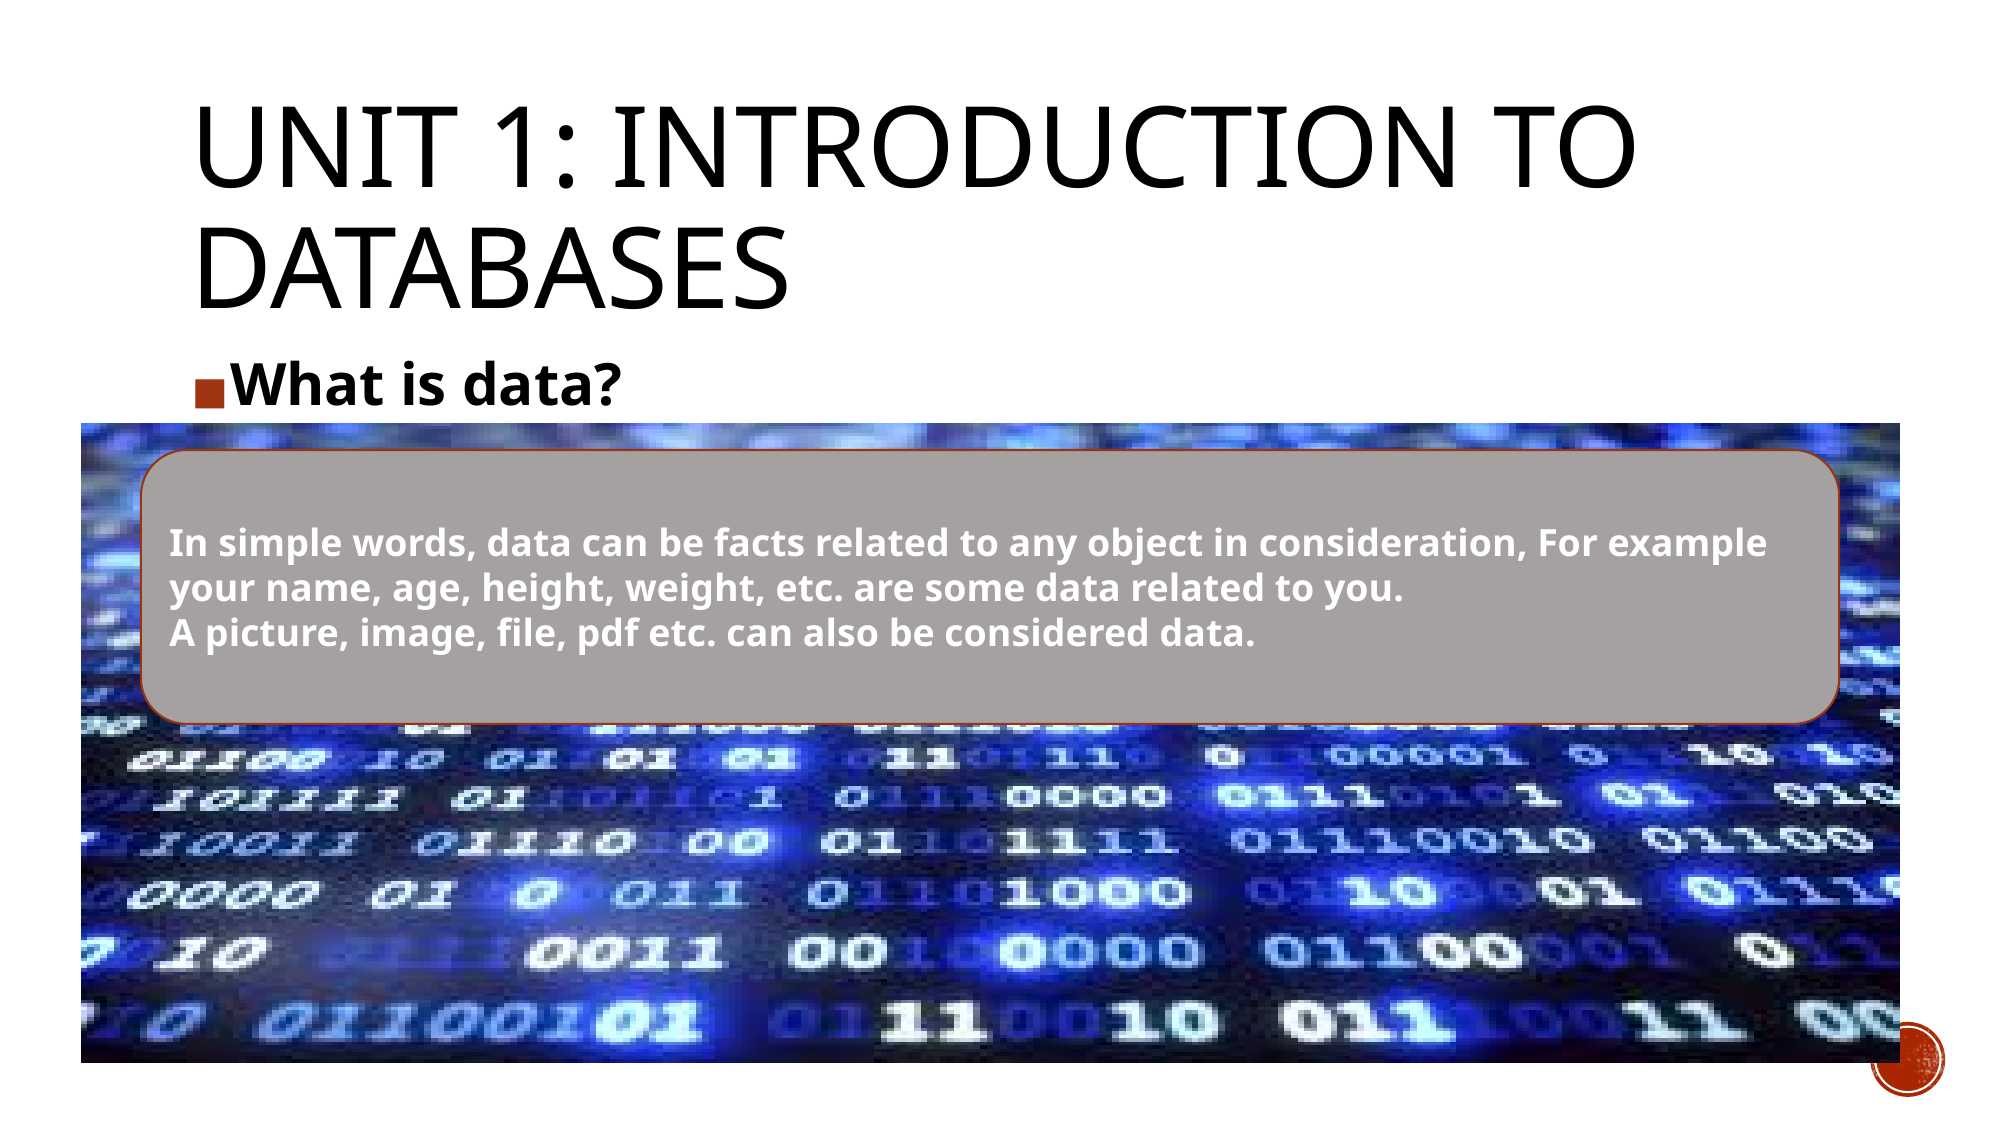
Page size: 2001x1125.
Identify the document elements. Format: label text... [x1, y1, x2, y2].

list What is data? [175, 348, 1826, 421]
picture [80, 423, 1946, 1097]
title UNIT 1: INTRODUCTION TO DATABASES [175, 79, 1826, 344]
